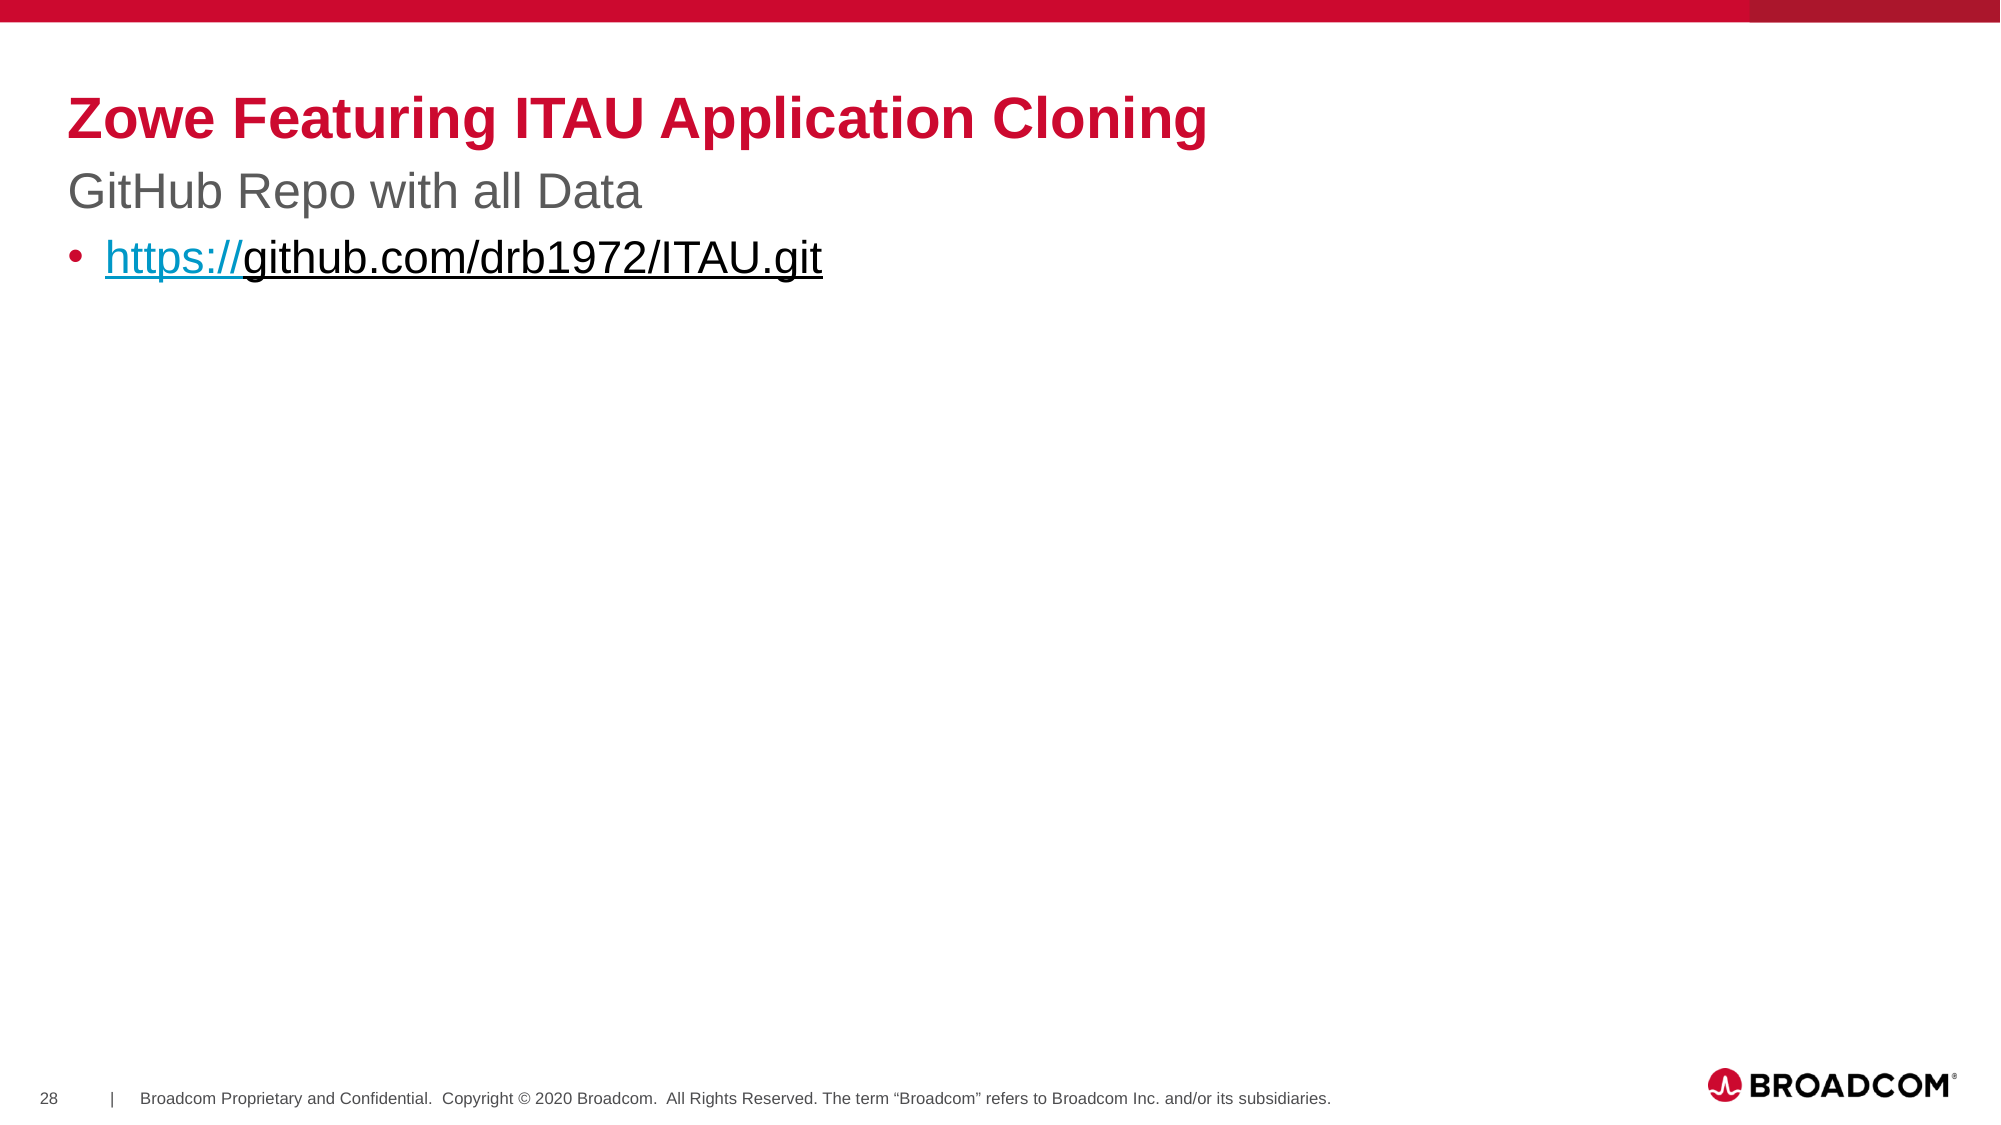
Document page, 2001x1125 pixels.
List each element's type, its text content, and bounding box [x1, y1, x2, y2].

list GitHub Repo with all Data [67, 164, 1933, 220]
title Zowe Featuring ITAU Application Cloning [67, 90, 1933, 151]
list https://github.com/drb1972/ITAU.git [67, 234, 1875, 766]
picture [1708, 1068, 1957, 1102]
